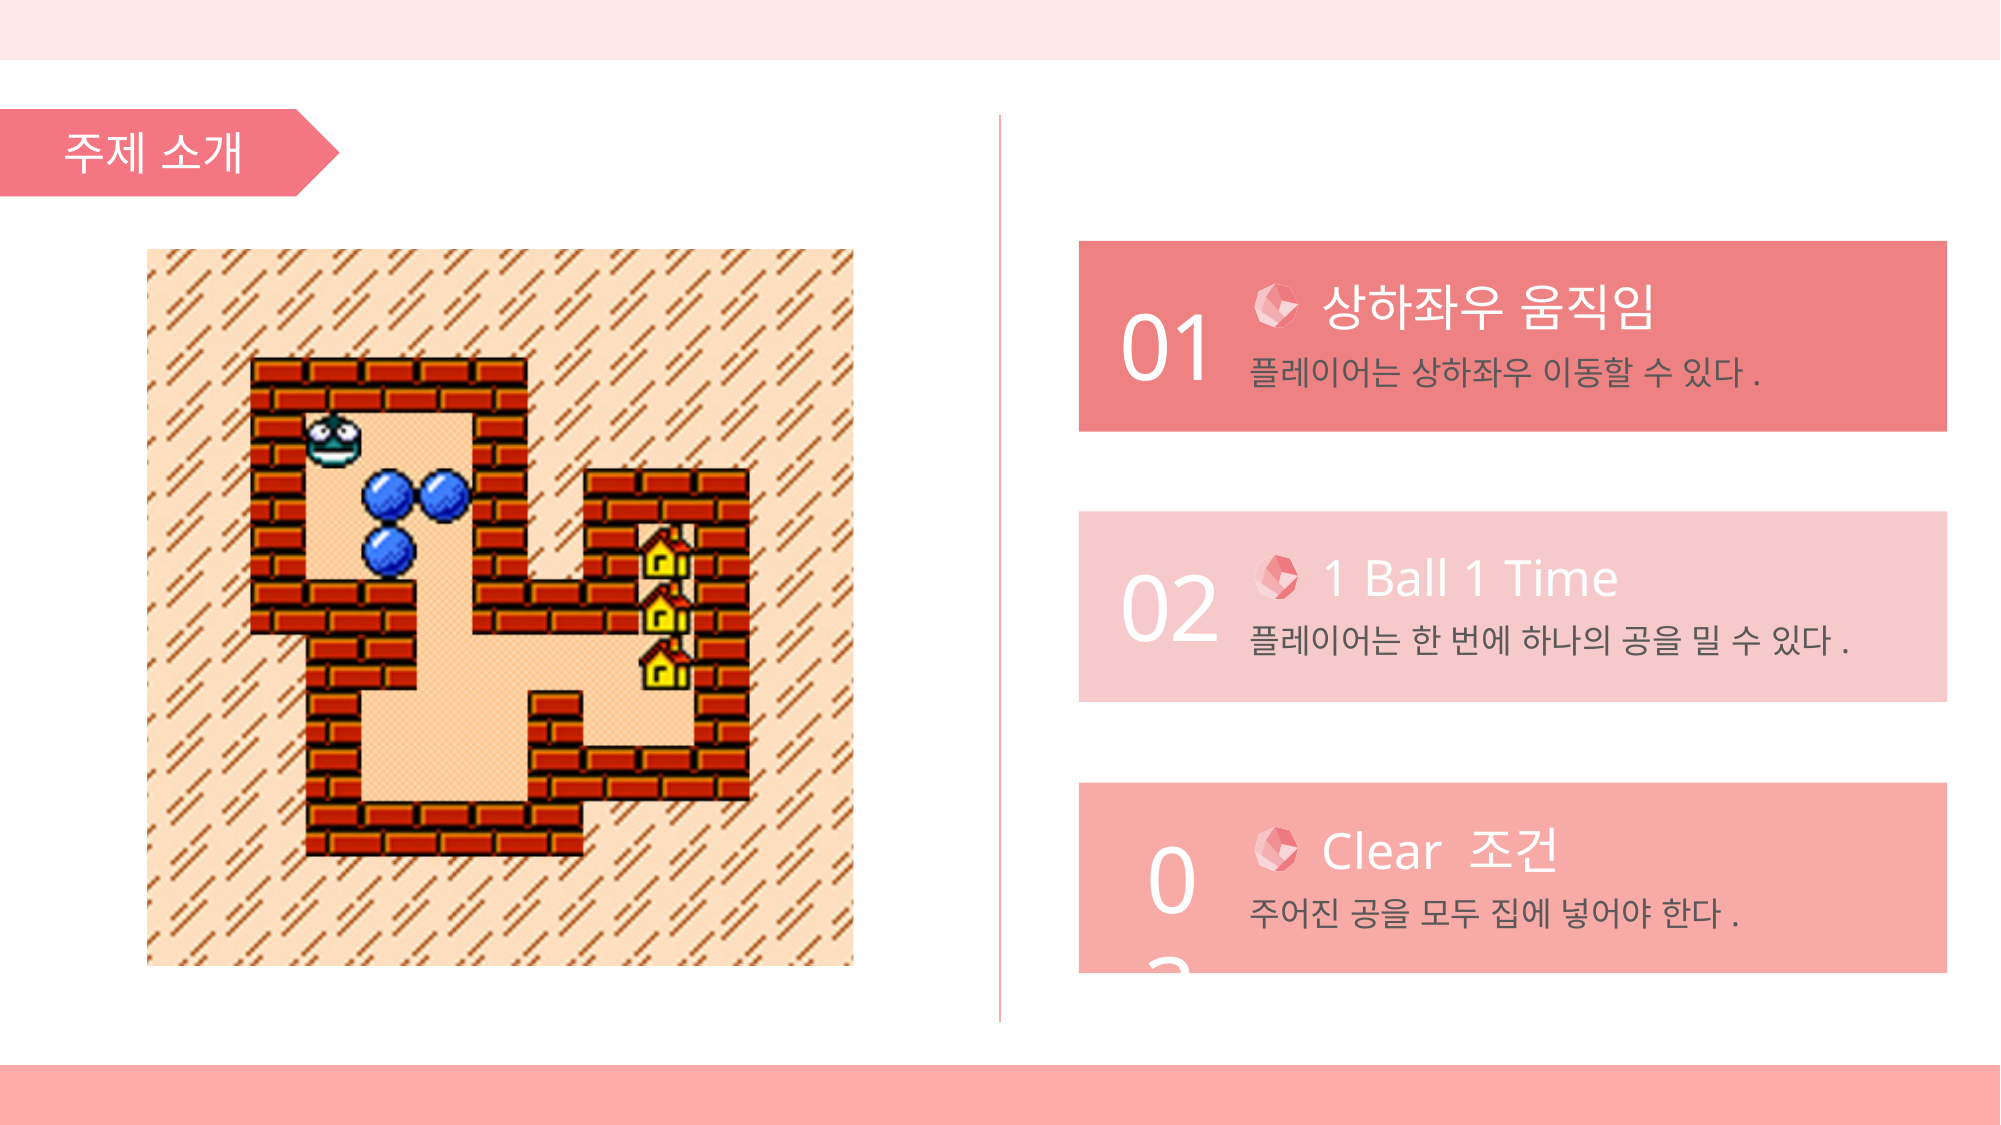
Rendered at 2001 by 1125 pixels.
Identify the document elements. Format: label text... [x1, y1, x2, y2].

picture [147, 249, 854, 966]
list 주어진 공을 모두 집에 넣어야 한다. [1234, 890, 1885, 955]
list 플레이어는 한 번에 하나의 공을 밀 수 있다. [1234, 617, 1912, 682]
picture [1253, 826, 1299, 872]
picture [1253, 283, 1299, 328]
list Clear 조건 [1306, 818, 1773, 882]
picture [1253, 554, 1299, 600]
list 주제 소개 [48, 123, 283, 193]
list 플레이어는 상하좌우 이동할 수 있다. [1234, 349, 1912, 413]
list 1 Ball 1 Time [1306, 545, 1773, 610]
list 상하좌우 움직임 [1306, 275, 1773, 340]
